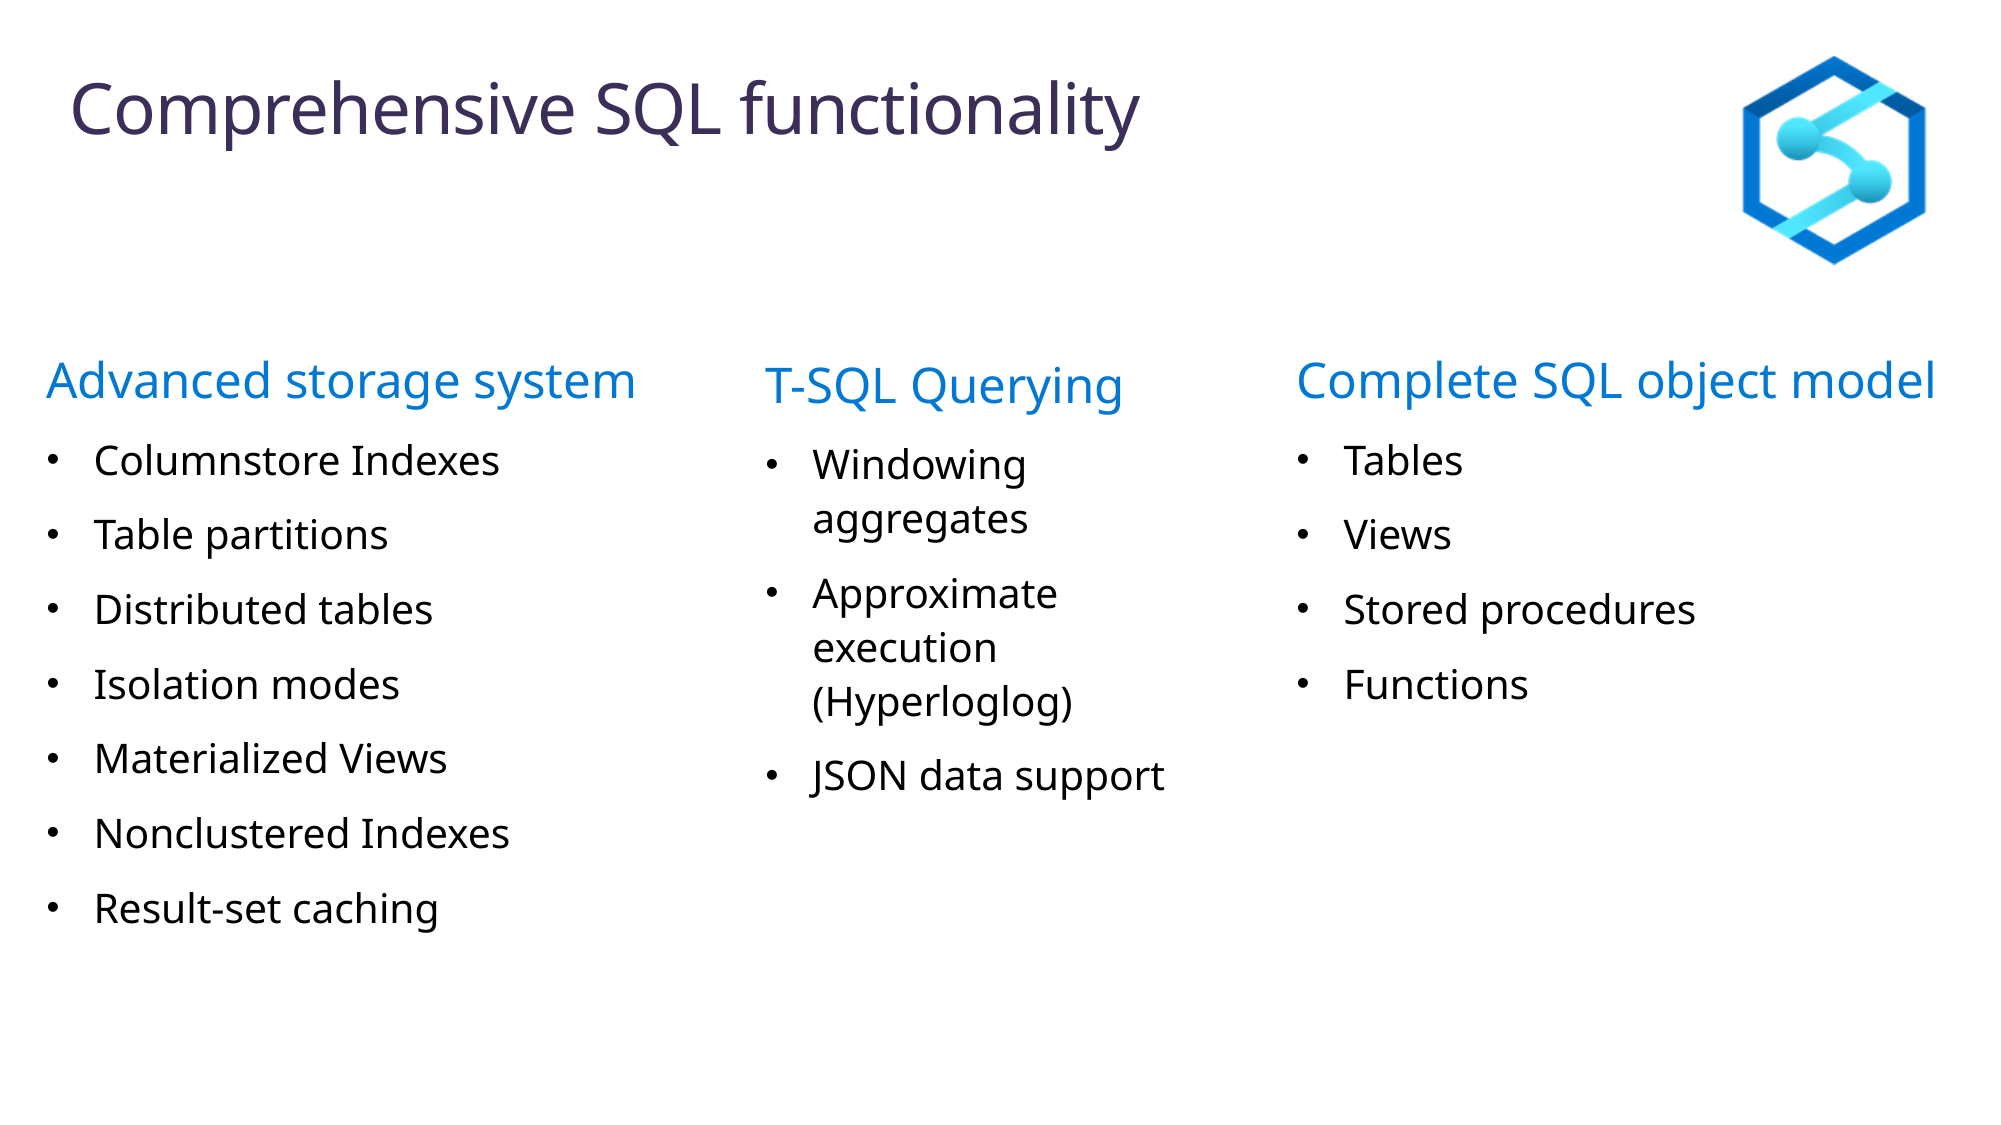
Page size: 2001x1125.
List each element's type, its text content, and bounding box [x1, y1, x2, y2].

title Comprehensive SQL functionality [69, 36, 1930, 161]
text_box Advanced storage system Columnstore Indexes Table partitions Distributed tables Isolation modes Materialized Views Nonclustered Indexes Result-set caching [31, 336, 682, 904]
text_box T-SQL Querying Windowing aggregates Approximate execution (Hyperloglog) JSON data support [750, 341, 1213, 626]
picture [1729, 56, 1939, 266]
text_box Complete SQL object model Tables Views Stored procedures Functions [1281, 336, 1985, 873]
